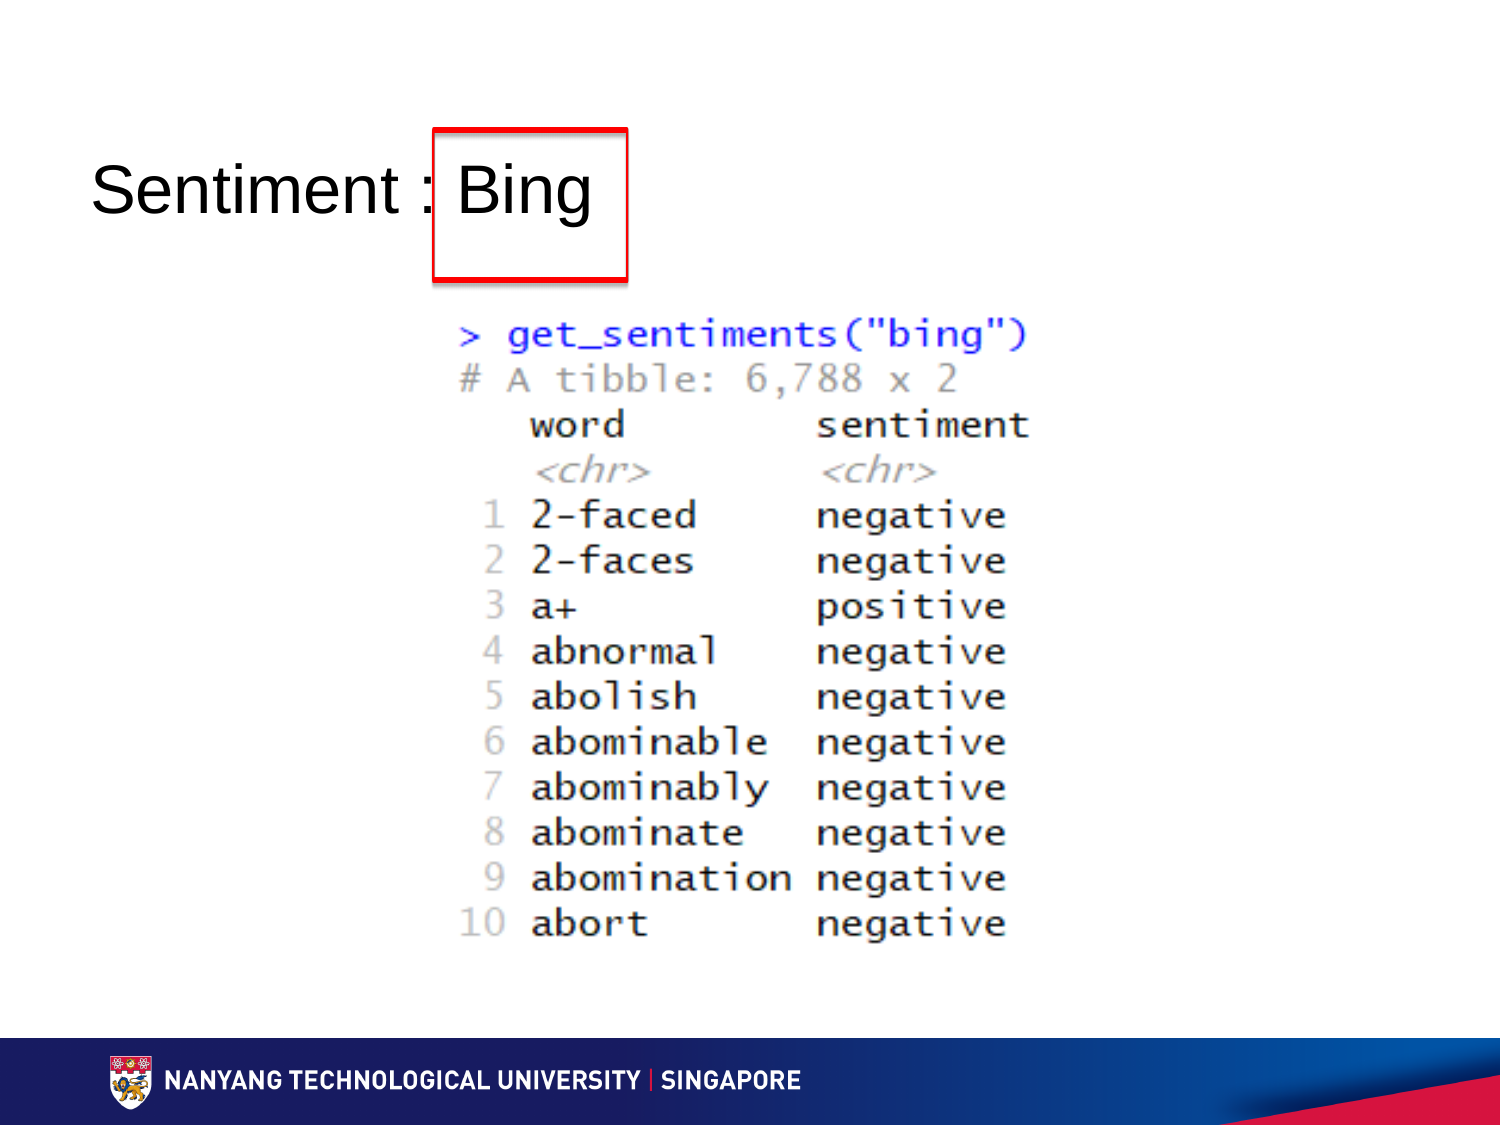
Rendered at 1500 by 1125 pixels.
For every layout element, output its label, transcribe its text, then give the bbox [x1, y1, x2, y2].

picture [0, 1038, 1500, 1125]
picture [429, 124, 631, 296]
picture [450, 309, 1128, 946]
title Sentiment : Bing [75, 92, 1425, 280]
